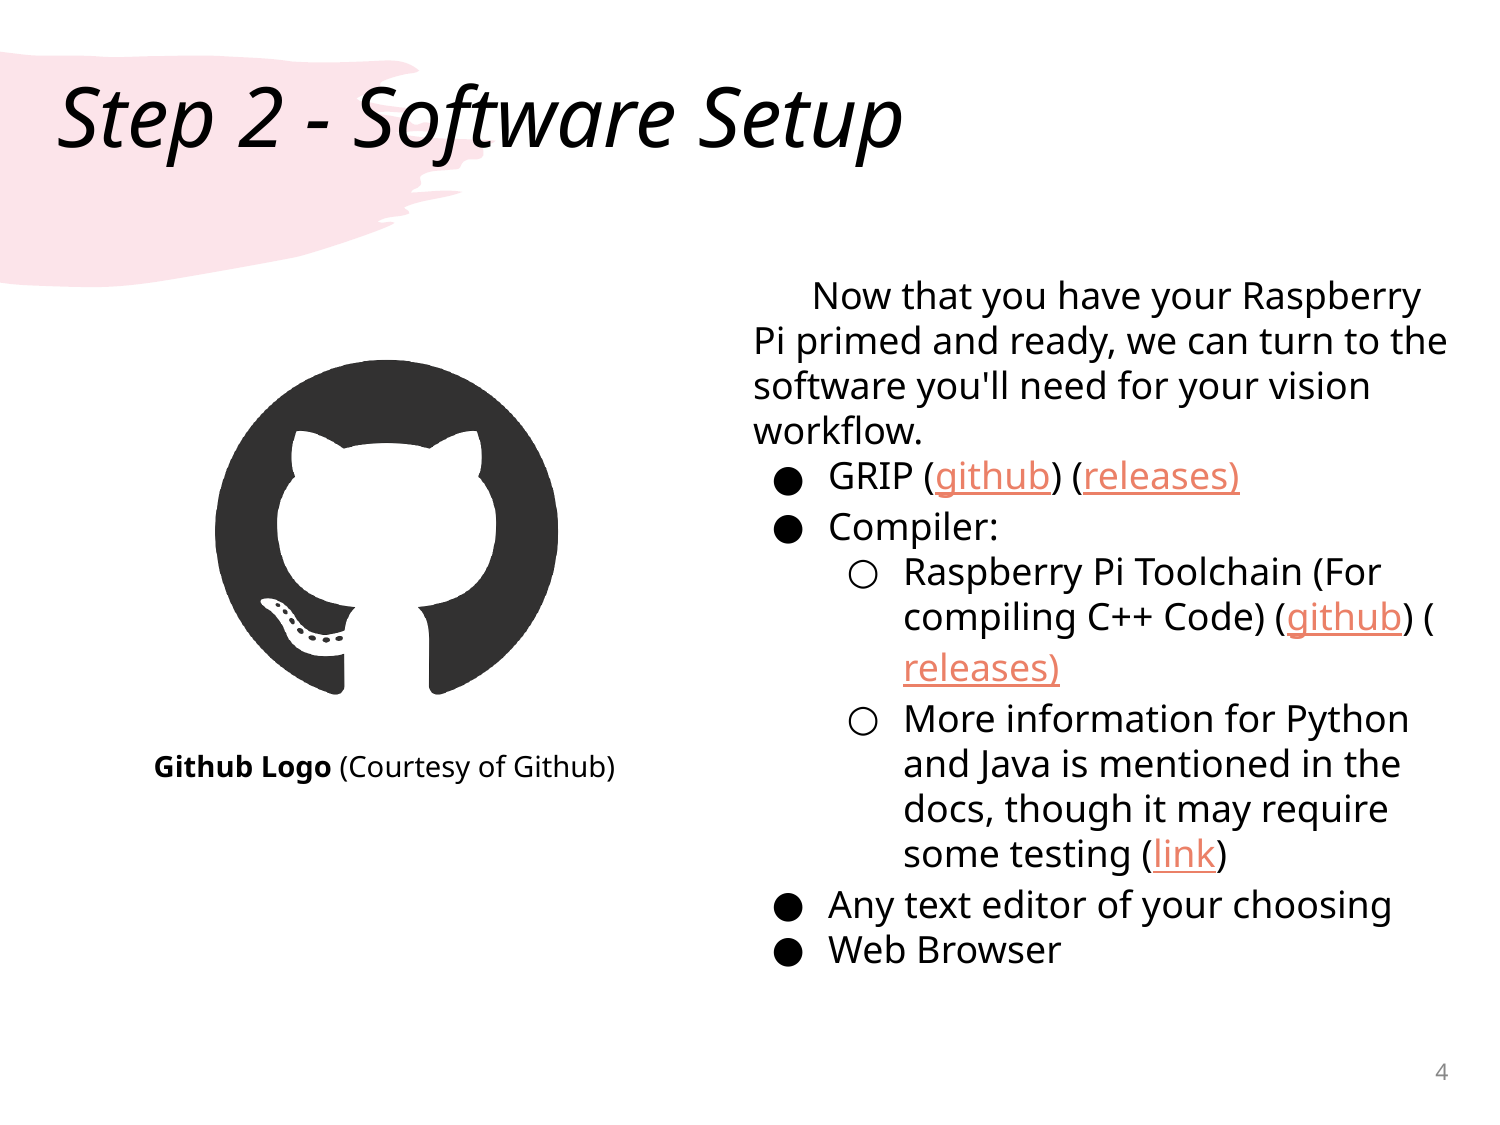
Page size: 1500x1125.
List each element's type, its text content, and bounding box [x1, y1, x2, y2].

title Step 2 - Software Setup [42, 59, 1464, 182]
picture [42, 346, 731, 709]
text_box Now that you have your Raspberry Pi primed and ready, we can turn to the software you'll need for your vision workflow. GRIP (github) (releases) Compiler: Raspberry Pi Toolchain (For compiling C++ Code) (github) (releases) More information for Python and Java is mentioned in the docs, though it may require some testing (link) Any text editor of your choosing Web Browser [738, 256, 1473, 967]
slide_number ‹#› [1378, 1042, 1464, 1103]
text_box Github Logo (Courtesy of Github) [138, 733, 672, 805]
